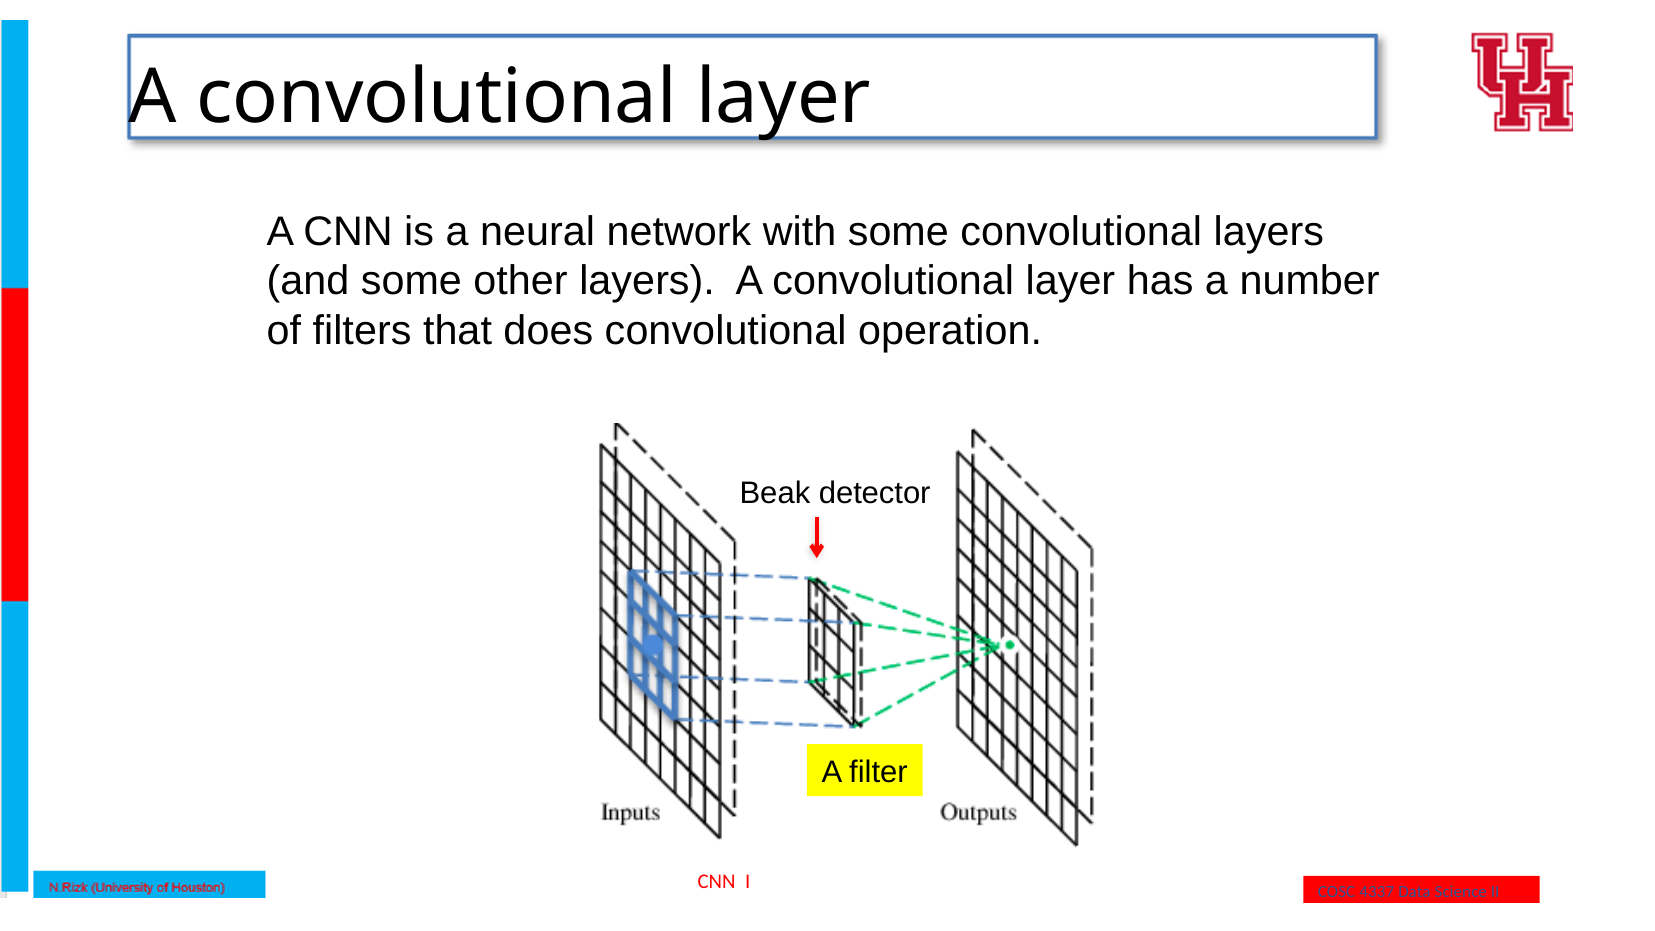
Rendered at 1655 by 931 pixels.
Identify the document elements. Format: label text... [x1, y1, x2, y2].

picture [208, 885, 218, 891]
picture [92, 883, 98, 894]
title A convolutional layer [113, 49, 1541, 230]
picture [193, 884, 207, 891]
picture [63, 883, 87, 891]
picture [159, 883, 168, 891]
text_box A CNN is a neural network with some convolutional layers (and some other layers). A convolutional layer has a number of filters that does convolutional operation. [251, 196, 1407, 360]
picture [50, 883, 58, 891]
picture [102, 883, 152, 894]
picture [172, 883, 183, 891]
picture [0, 20, 1573, 898]
